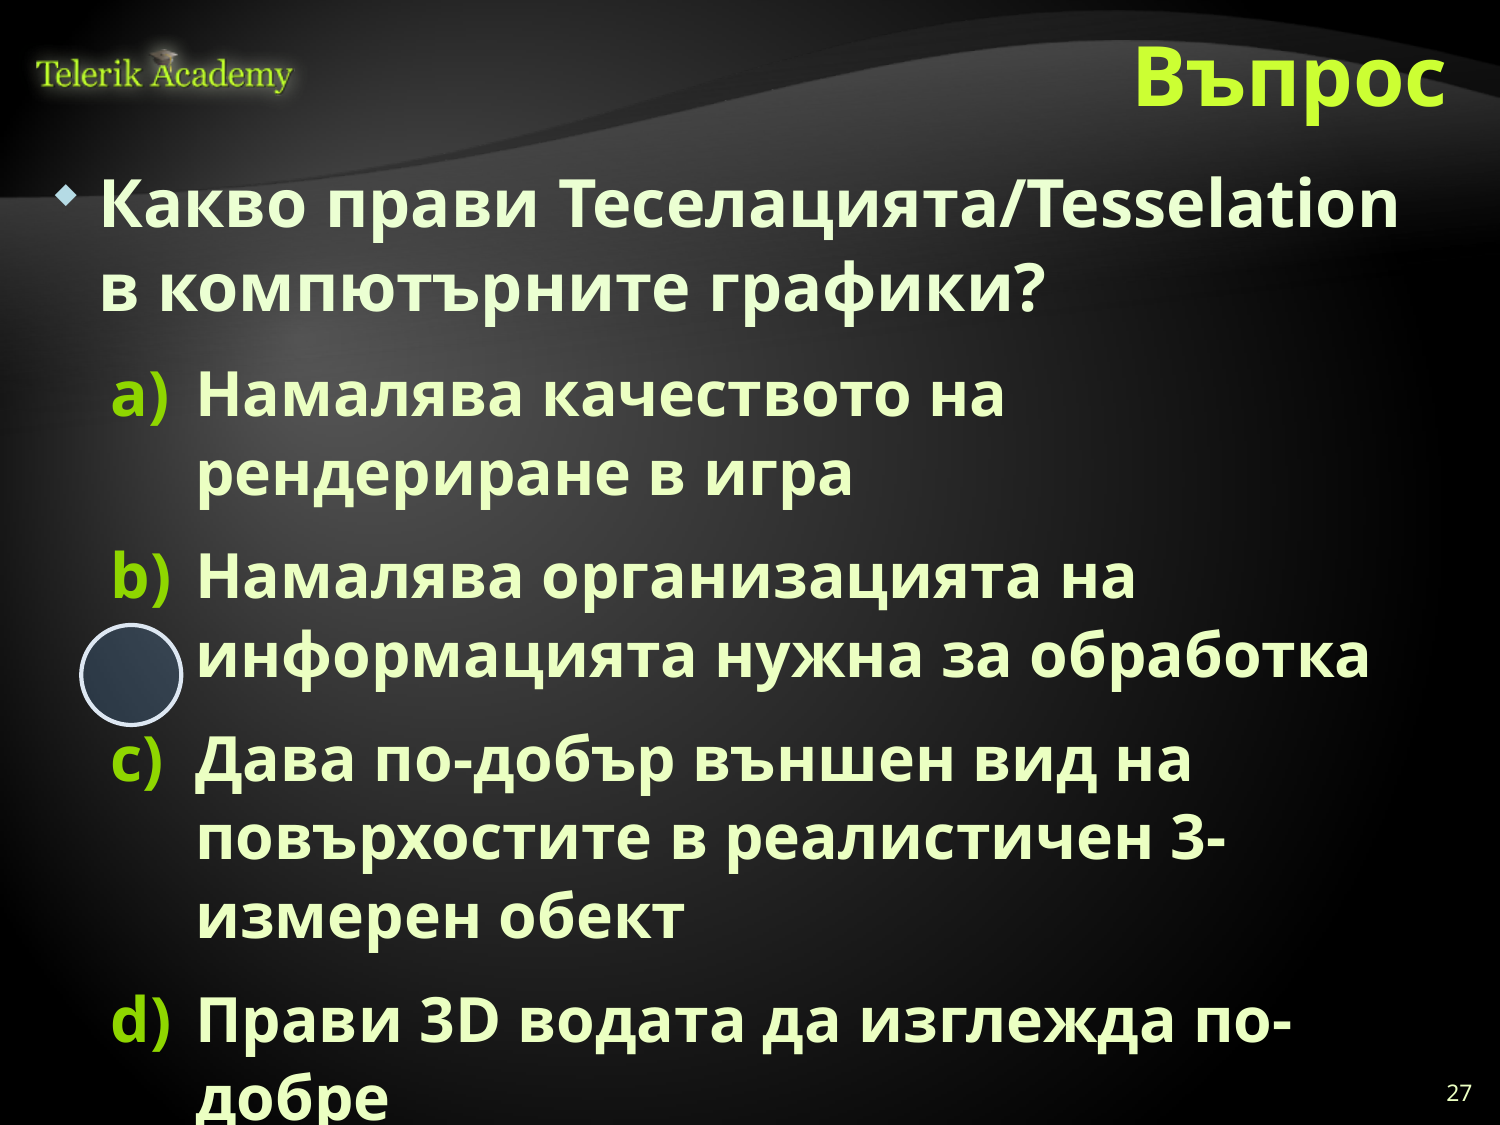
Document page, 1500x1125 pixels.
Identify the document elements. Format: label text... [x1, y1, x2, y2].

slide_number 27 [1412, 1074, 1488, 1113]
picture [0, 0, 1500, 1125]
list Какво прави Теселацията/Tesselation в компютърните графики? Намалява качеството на рендериране в игра Намалява организацията на информацията нужна за обработка Дава по-добър външен вид на повърхостите в реалистичен 3-измерен обект Прави 3D водата да изглежда по-добре [37, 149, 1463, 1075]
text_box [79, 622, 184, 728]
title Въпрос [300, 12, 1463, 149]
